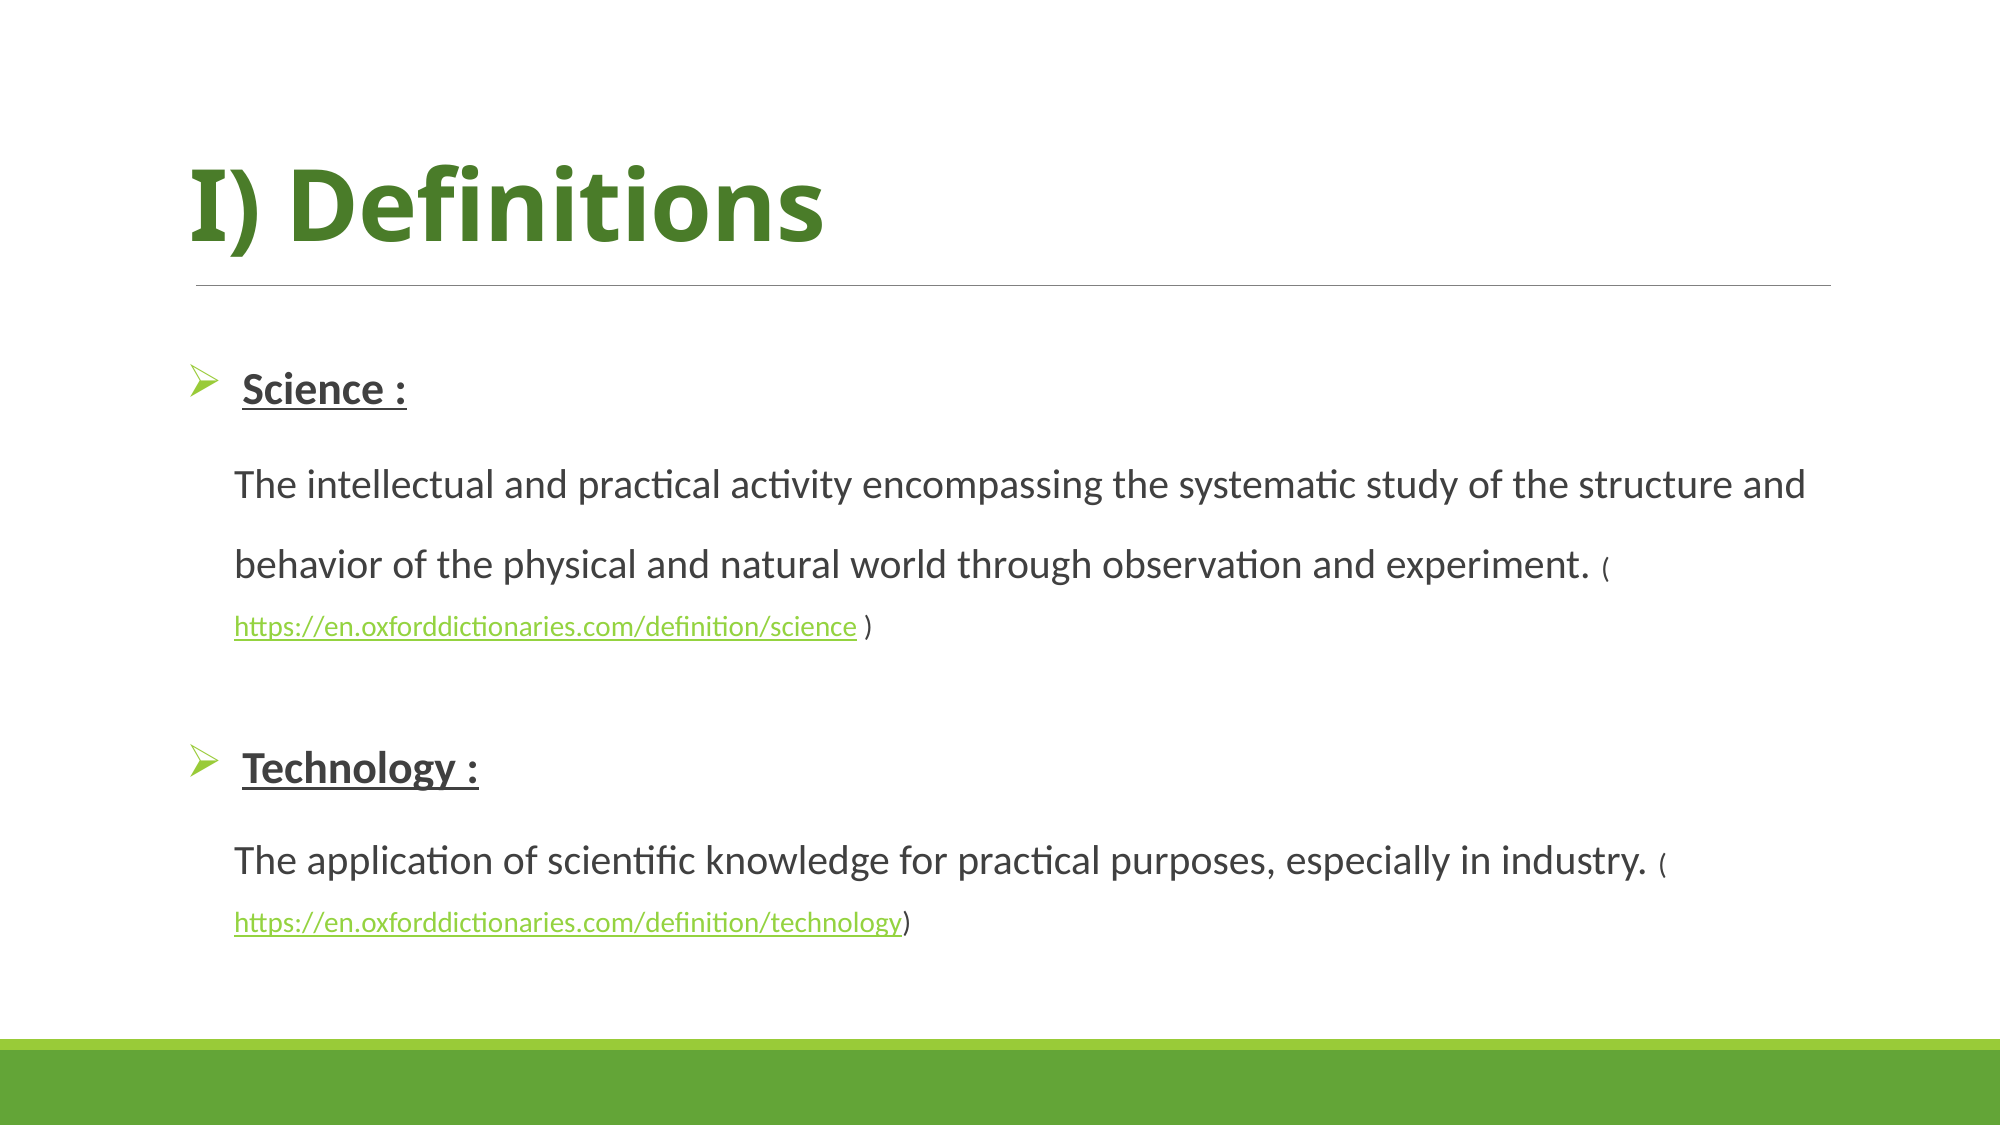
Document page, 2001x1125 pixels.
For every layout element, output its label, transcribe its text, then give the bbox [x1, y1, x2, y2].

list Science : The intellectual and practical activity encompassing the systematic study of the structure and behavior of the physical and natural world through observation and experiment. (https://en.oxforddictionaries.com/definition/science ) Technology : The application of scientific knowledge for practical purposes, especially in industry. (https://en.oxforddictionaries.com/definition/technology) [174, 318, 1825, 979]
title I) Definitions [174, 129, 1825, 270]
